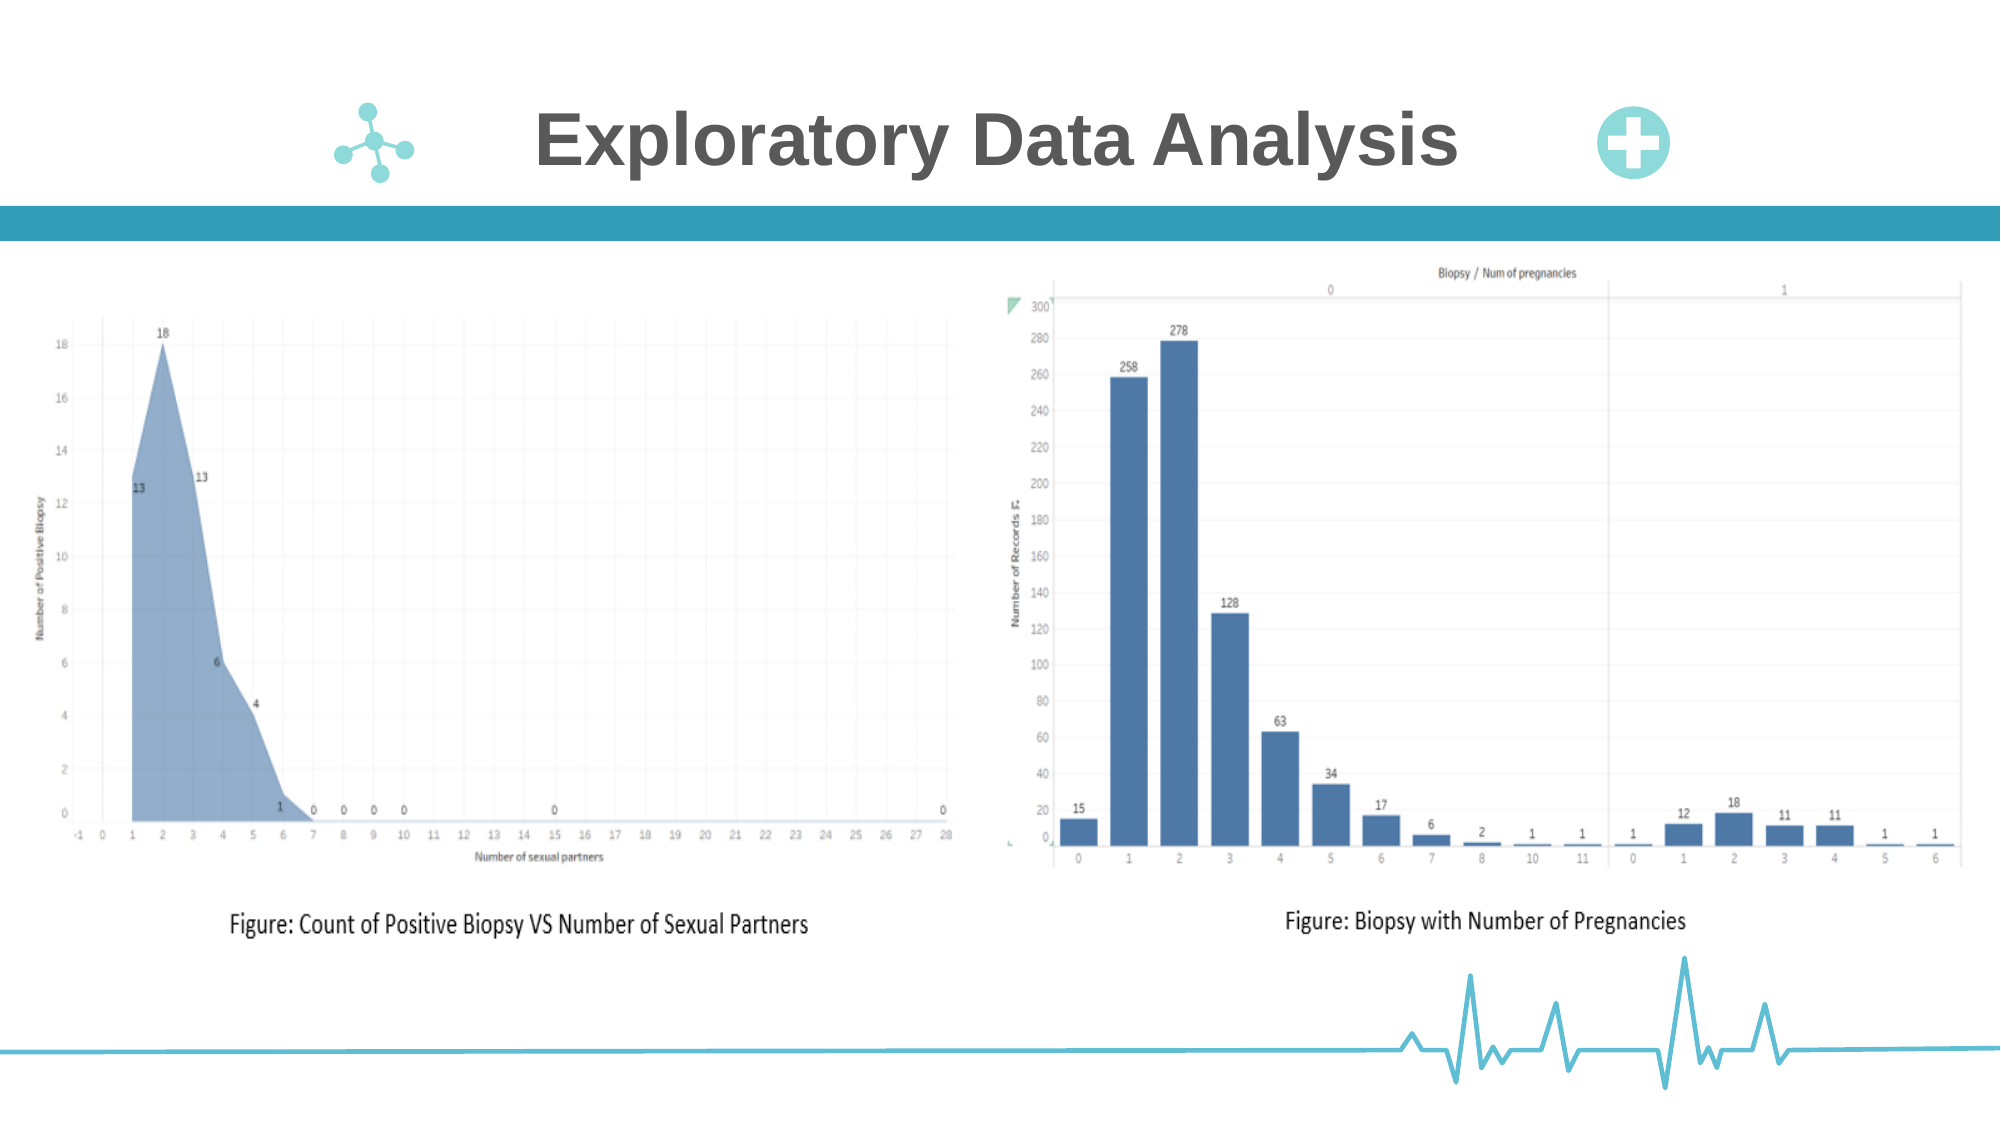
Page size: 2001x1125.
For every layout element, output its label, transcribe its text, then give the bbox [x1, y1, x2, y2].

picture [979, 250, 2000, 953]
picture [22, 272, 977, 953]
text_box [332, 101, 416, 185]
text_box [1596, 105, 1671, 181]
text_box Exploratory Data Analysis [519, 106, 1481, 166]
